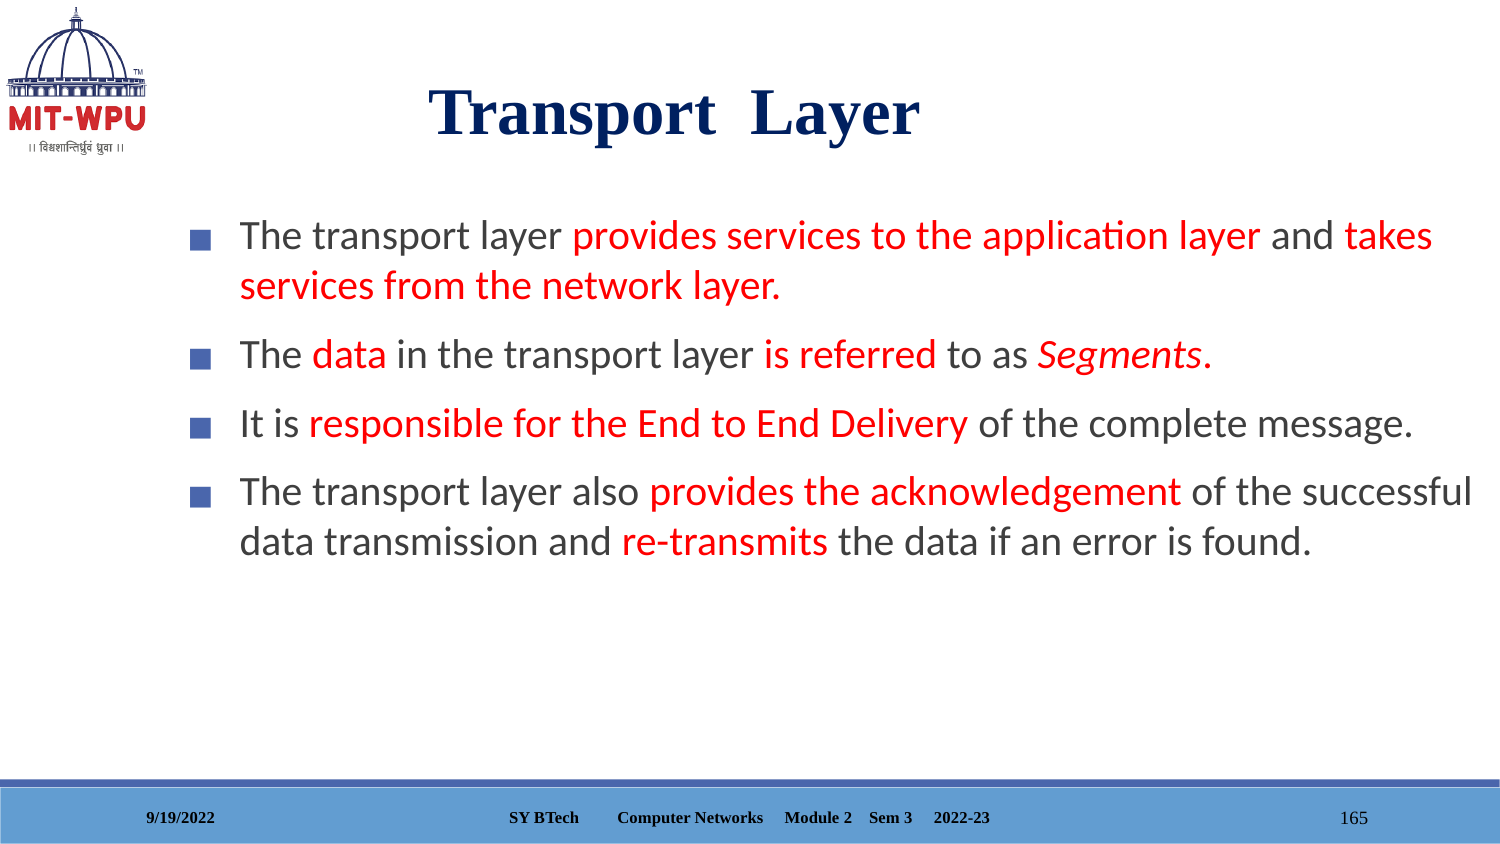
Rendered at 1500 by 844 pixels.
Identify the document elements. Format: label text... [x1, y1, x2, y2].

footer SY BTech Computer Networks Module 2 Sem 3 2022-23 [453, 794, 1047, 840]
slide_number ‹#› [1218, 794, 1380, 840]
list The transport layer provides services to the application layer and takes services from the network layer. The data in the transport layer is referred to as Segments. It is responsible for the End to End Delivery of the complete message. The transport layer also provides the acknowledgement of the successful data transmission and re-transmits the data if an error is found. [164, 202, 1500, 640]
title Transport Layer [417, 76, 1500, 154]
picture [6, 7, 164, 156]
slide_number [135, 794, 440, 840]
